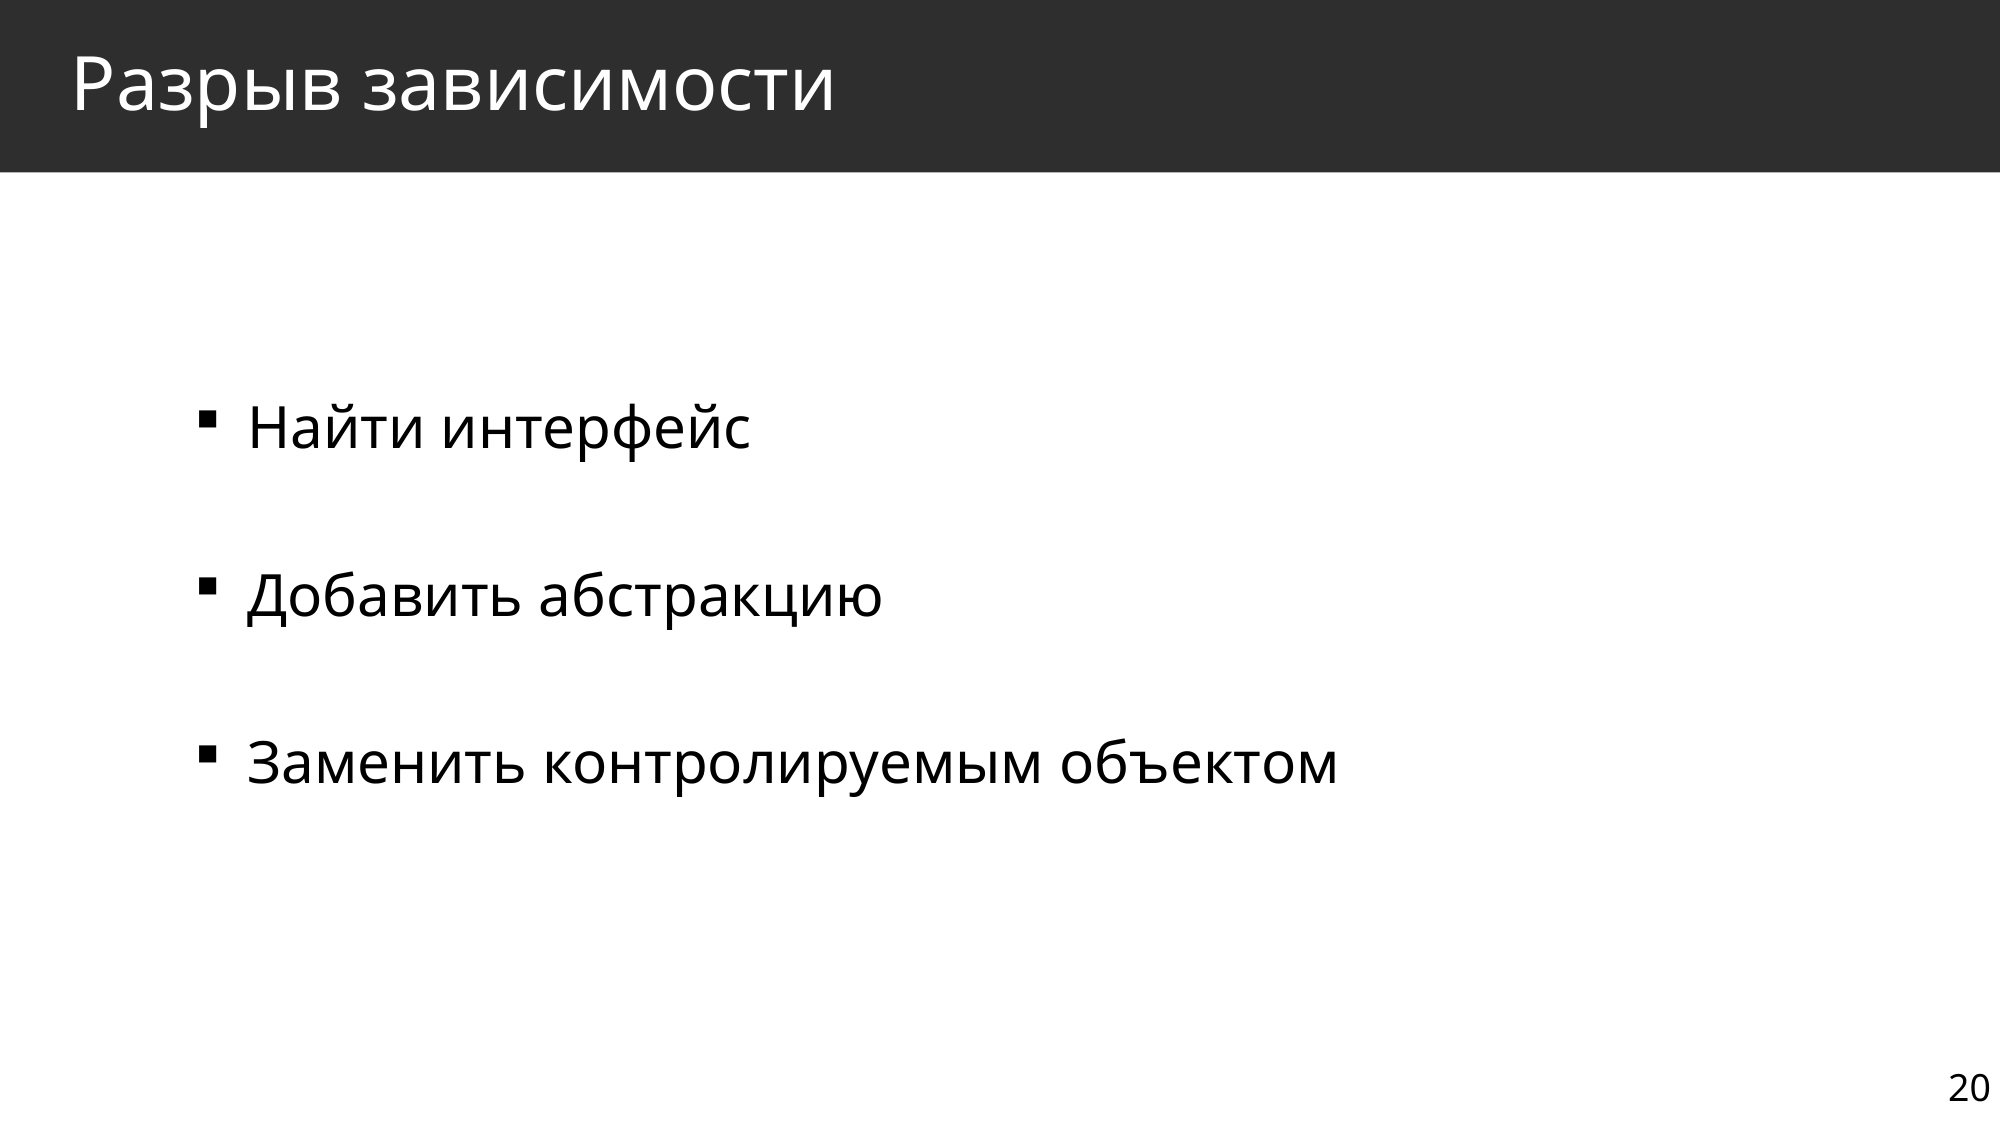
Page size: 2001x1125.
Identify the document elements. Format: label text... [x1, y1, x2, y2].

title Разрыв зависимости [0, 0, 2000, 173]
text_box 20 [1933, 1056, 2000, 1117]
list Найти интерфейс Добавить абстракцию Заменить контролируемым объектом [179, 390, 1754, 938]
